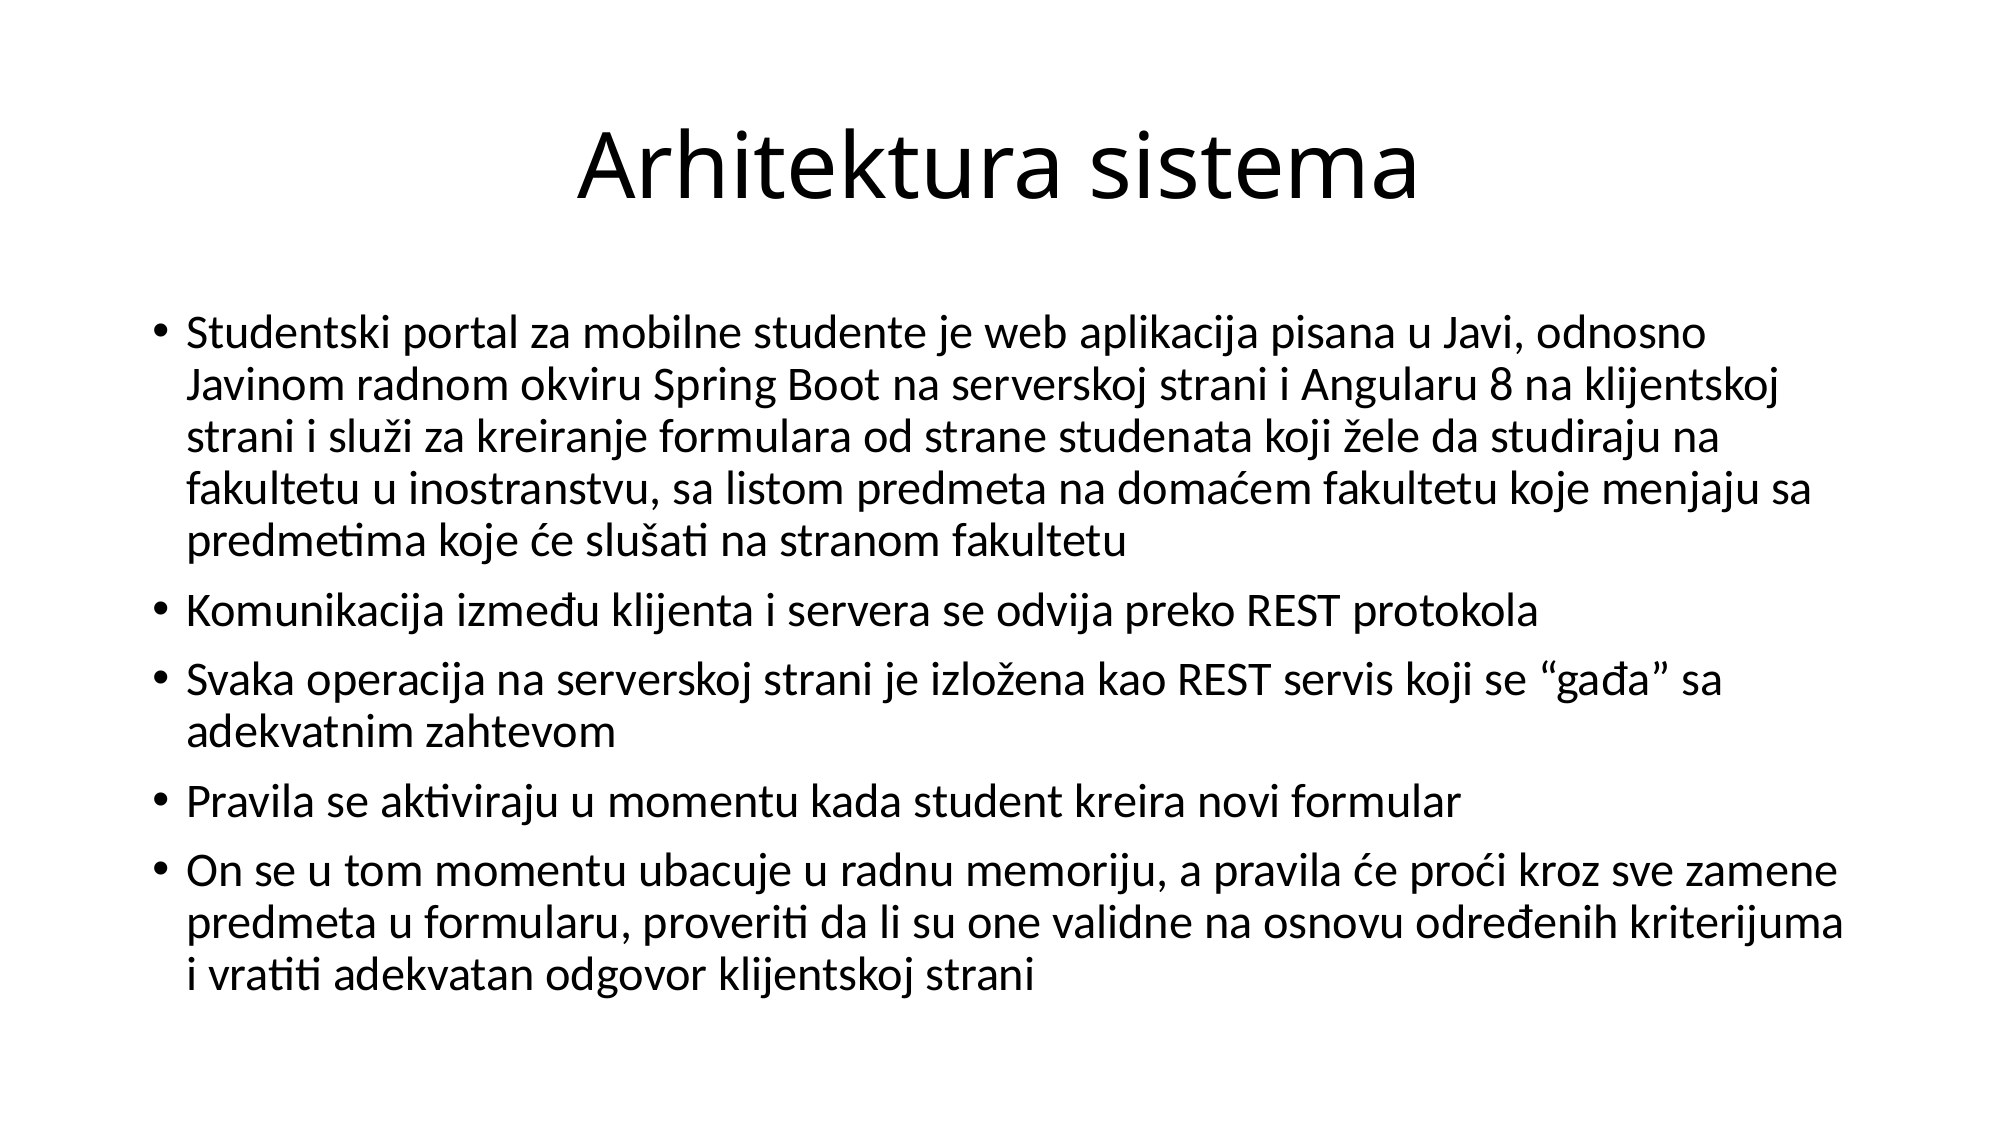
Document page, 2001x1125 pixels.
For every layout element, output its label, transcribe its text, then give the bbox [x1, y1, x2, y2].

list Studentski portal za mobilne studente je web aplikacija pisana u Javi, odnosno Javinom radnom okviru Spring Boot na serverskoj strani i Angularu 8 na klijentskoj strani i služi za kreiranje formulara od strane studenata koji žele da studiraju na fakultetu u inostranstvu, sa listom predmeta na domaćem fakultetu koje menjaju sa predmetima koje će slušati na stranom fakultetu Komunikacija između klijenta i servera se odvija preko REST protokola Svaka operacija na serverskoj strani je izložena kao REST servis koji se “gađa” sa adekvatnim zahtevom Pravila se aktiviraju u momentu kada student kreira novi formular On se u tom momentu ubacuje u radnu memoriju, a pravila će proći kroz sve zamene predmeta u formularu, proveriti da li su one validne na osnovu određenih kriterijuma i vratiti adekvatan odgovor klijentskoj strani [137, 299, 1863, 1014]
title Arhitektura sistema [137, 59, 1863, 278]
